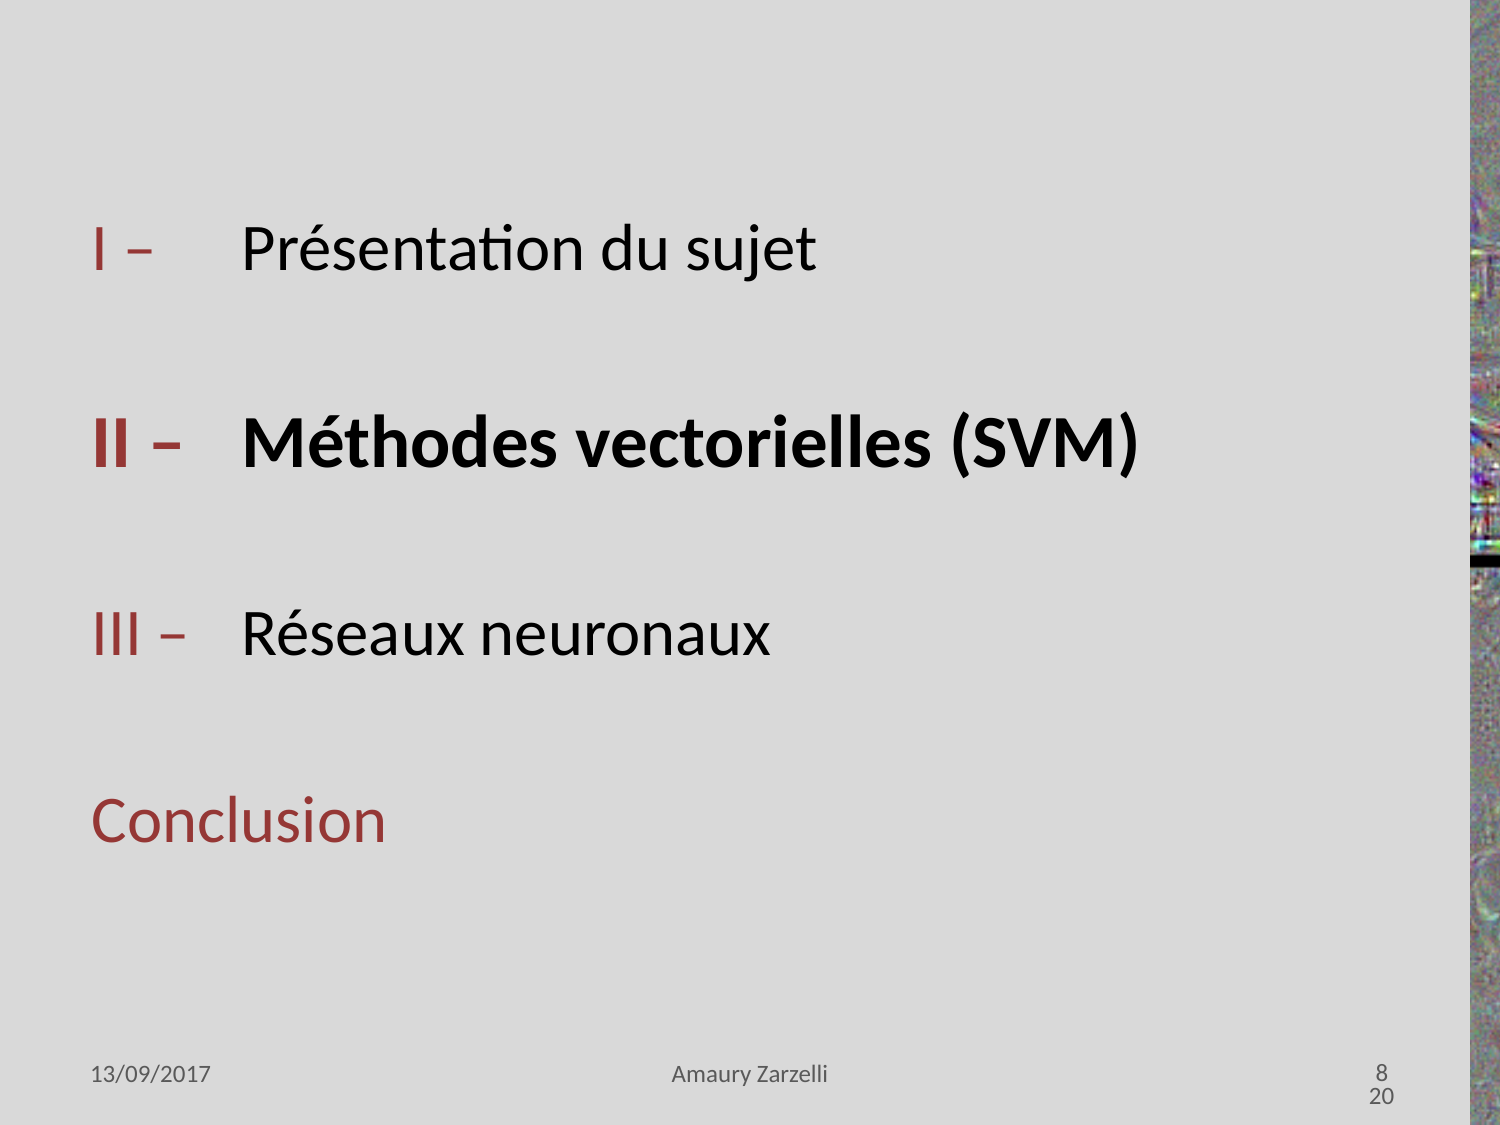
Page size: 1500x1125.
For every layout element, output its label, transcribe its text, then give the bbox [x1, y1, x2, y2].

footer Amaury Zarzelli [512, 1042, 988, 1103]
list I – Présentation du sujet II – Méthodes vectorielles (SVM) III – Réseaux neuronaux Conclusion [76, 196, 1427, 894]
slide_number 8 [1340, 1041, 1424, 1102]
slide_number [75, 1042, 425, 1103]
picture [1470, 0, 1500, 1125]
